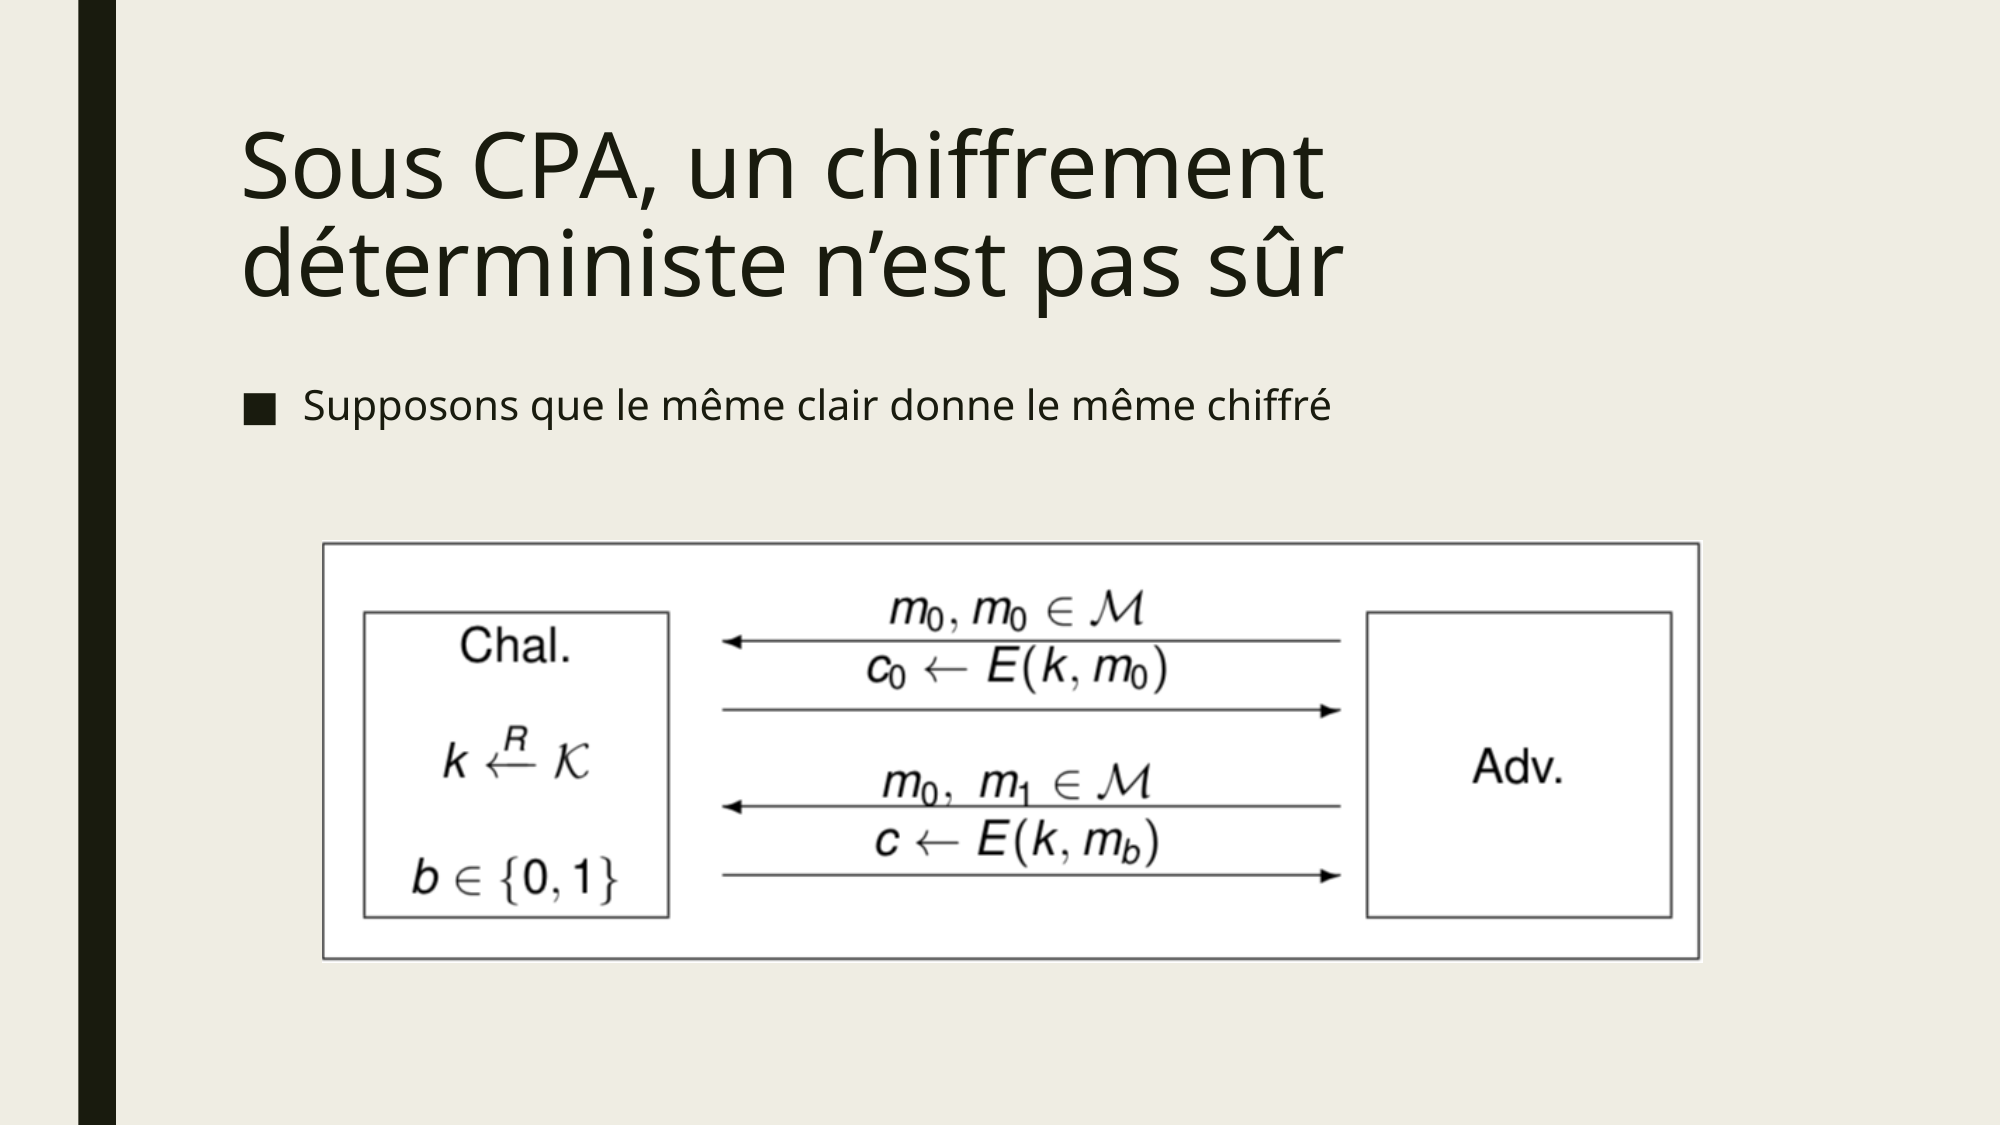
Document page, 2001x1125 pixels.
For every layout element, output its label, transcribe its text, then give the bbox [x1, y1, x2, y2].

list Supposons que le même clair donne le même chiffré [225, 375, 1800, 963]
picture [322, 540, 1703, 963]
title Sous CPA, un chiffrement déterministe n’est pas sûr [225, 112, 1800, 357]
